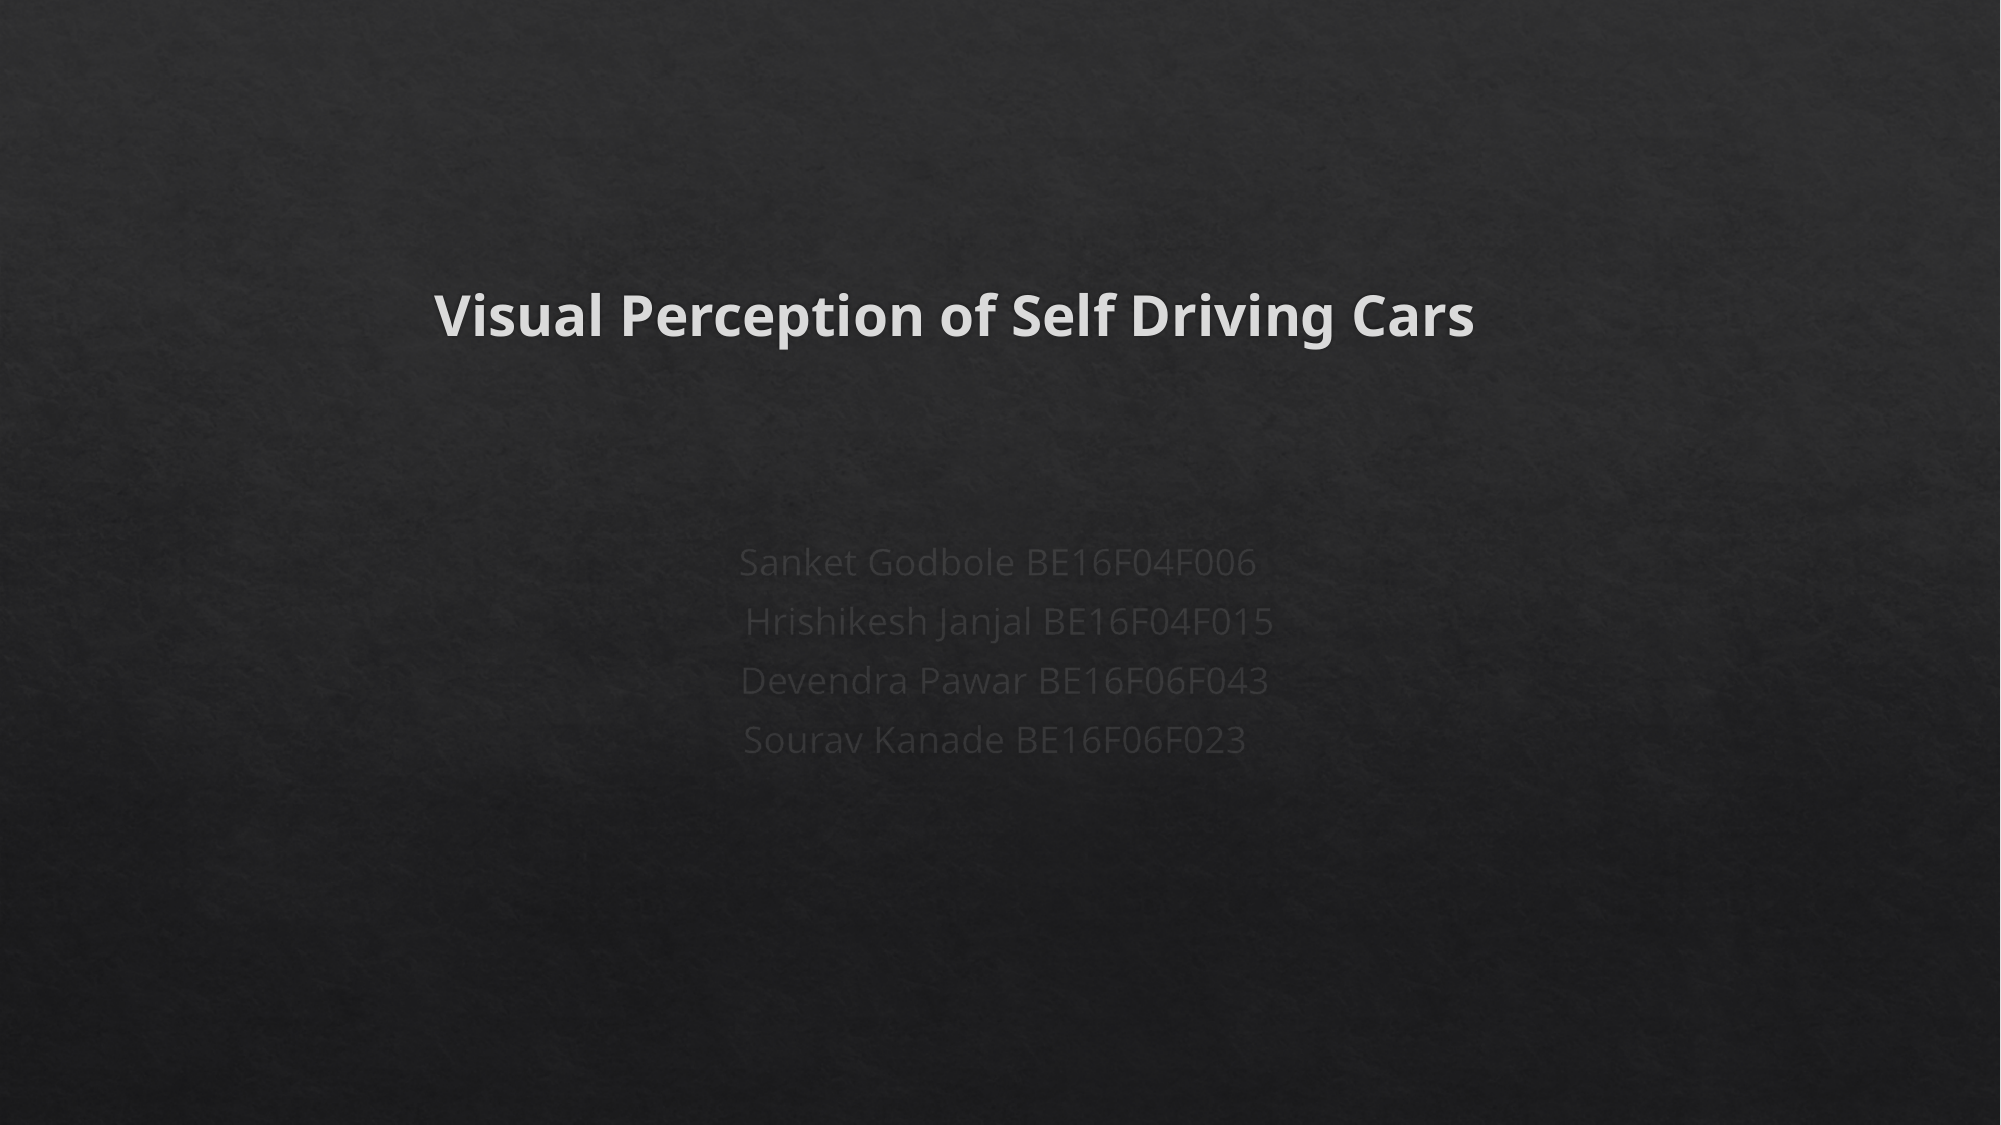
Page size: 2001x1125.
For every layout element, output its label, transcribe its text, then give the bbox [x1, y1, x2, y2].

subtitle Sanket Godbole BE16F04F006 Hrishikesh Janjal BE16F04F015 Devendra Pawar BE16F06F043 Sourav Kanade BE16F06F023 [291, 488, 1709, 770]
title Visual Perception of Self Driving Cars [246, 221, 1664, 355]
